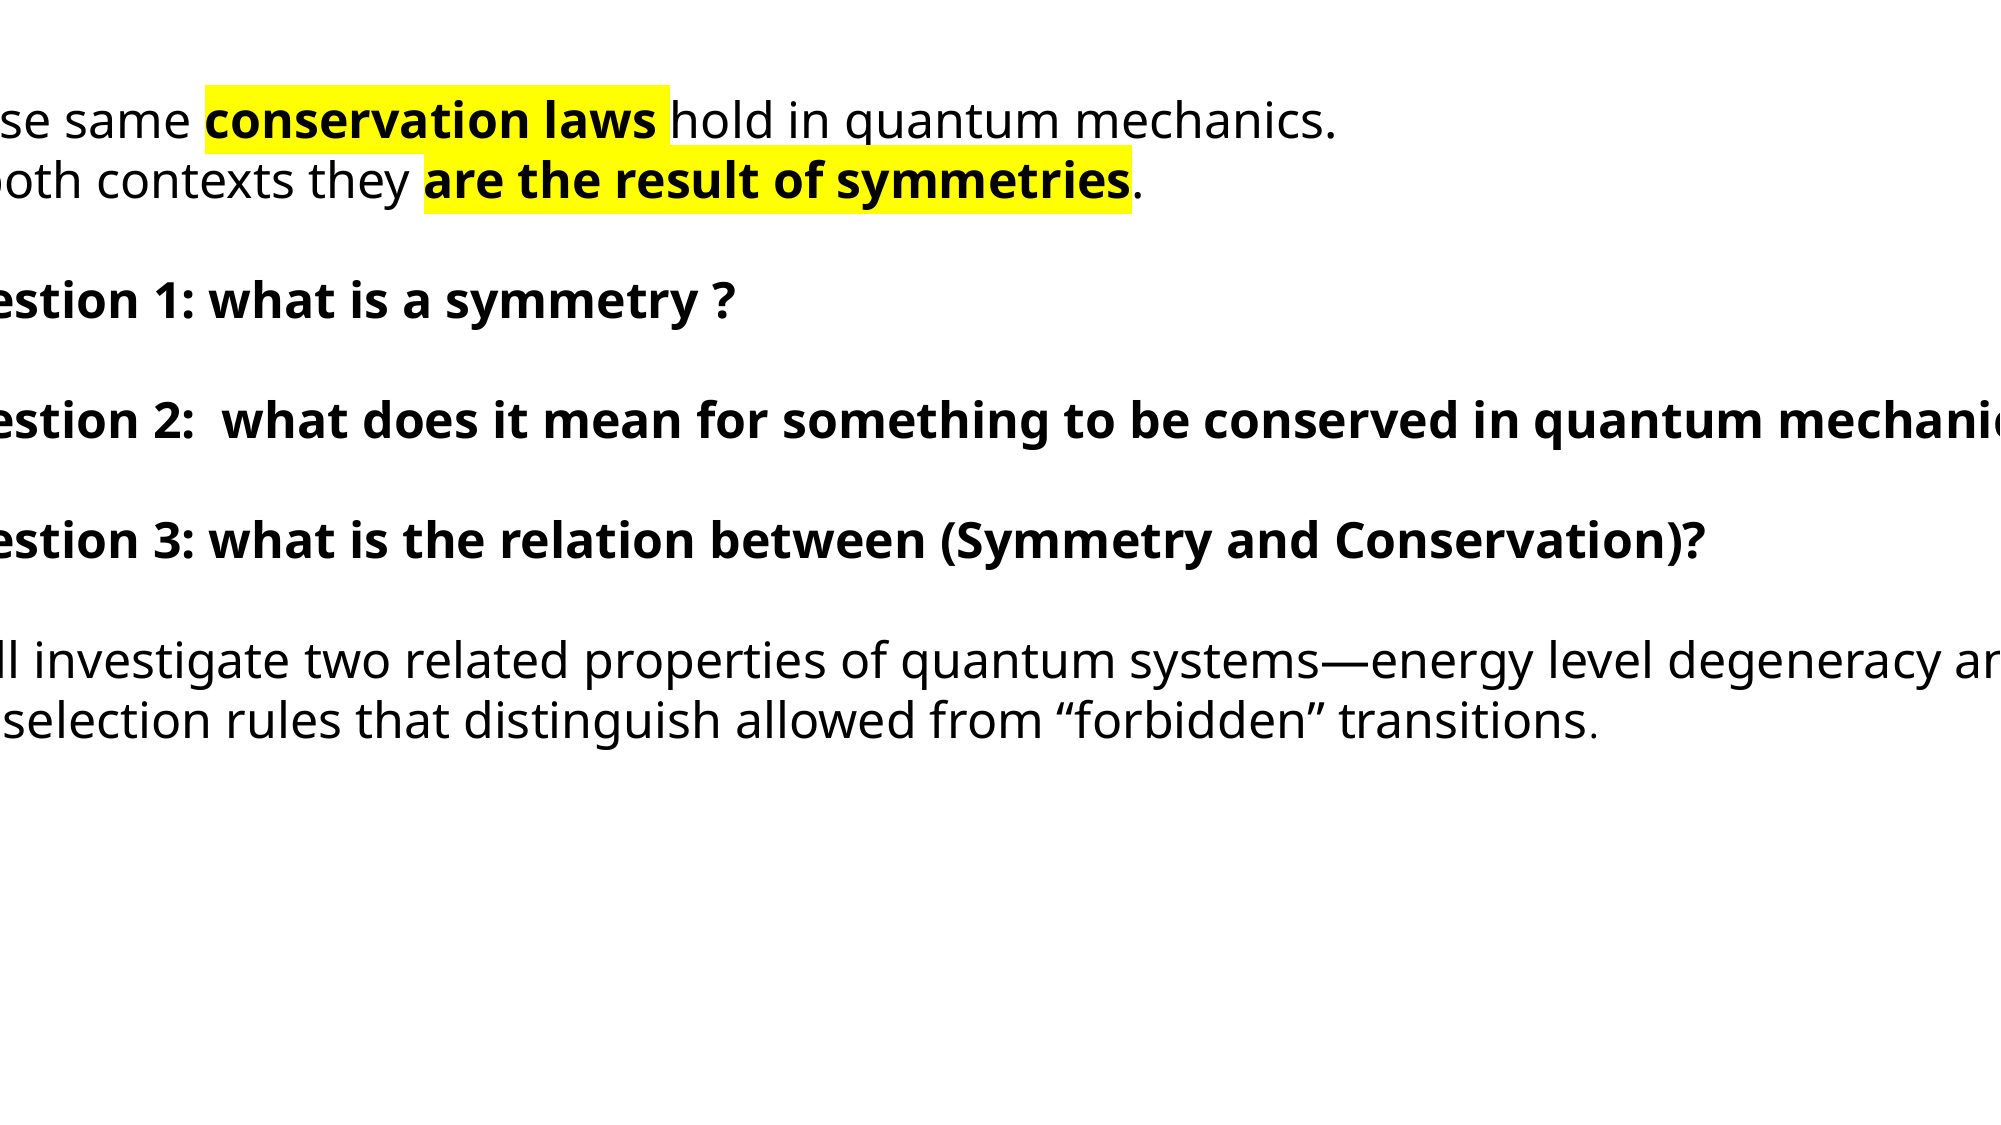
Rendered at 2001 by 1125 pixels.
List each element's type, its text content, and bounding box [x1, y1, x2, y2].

text_box These same conservation laws hold in quantum mechanics. In both contexts they are the result of symmetries. Question 1: what is a symmetry ? Question 2: what does it mean for something to be conserved in quantum mechanics ? Question 3: what is the relation between (Symmetry and Conservation)? We’ll investigate two related properties of quantum systems—energy level degeneracy and the selection rules that distinguish allowed from “forbidden” transitions. [0, 81, 2000, 757]
